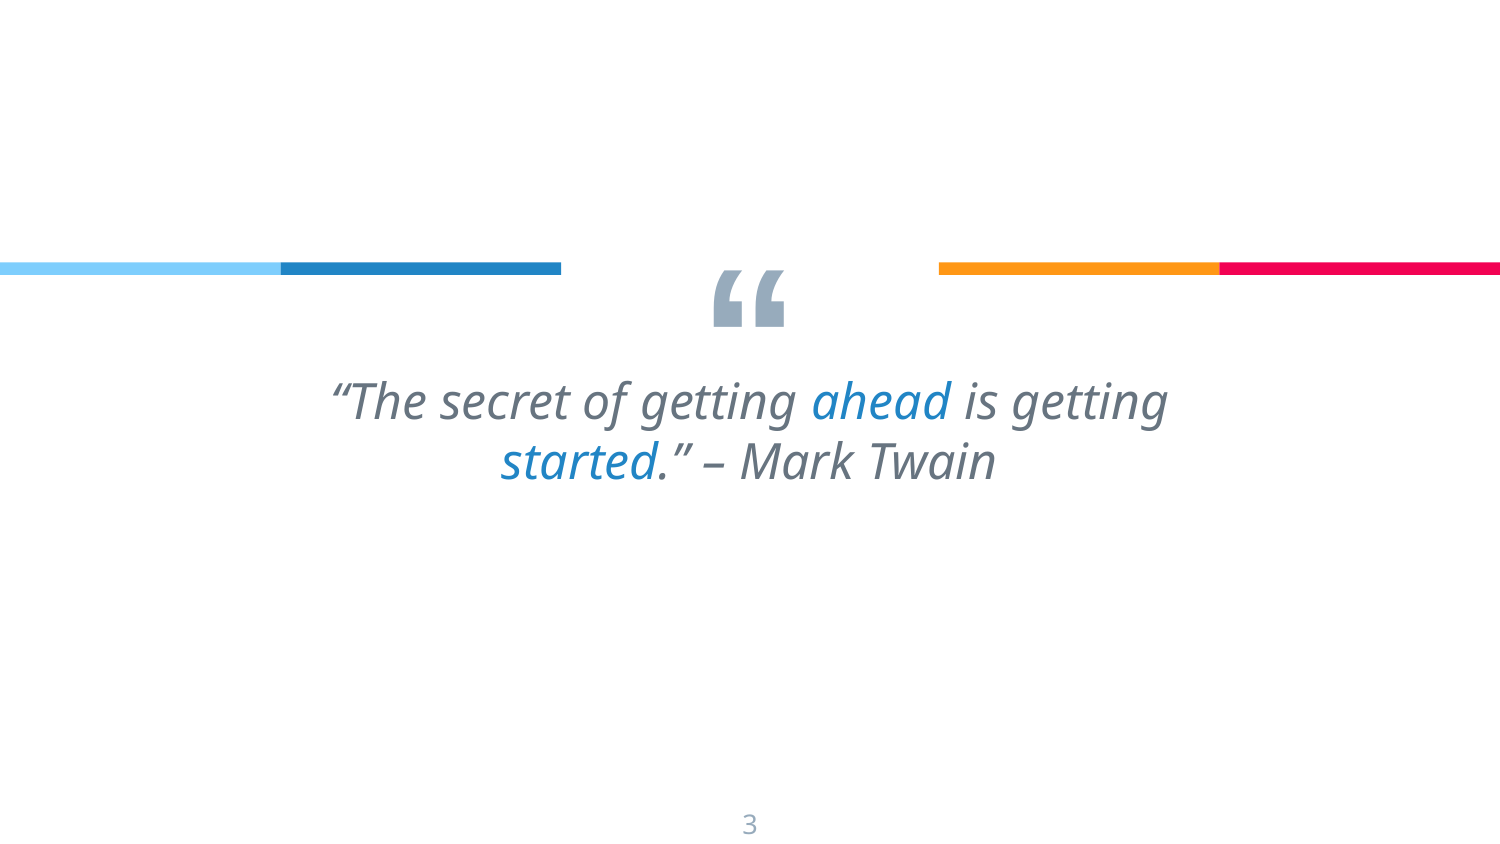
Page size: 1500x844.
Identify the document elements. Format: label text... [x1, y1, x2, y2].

list “The secret of getting ahead is getting started.” – Mark Twain [280, 354, 1220, 490]
slide_number 3 [0, 792, 1500, 844]
